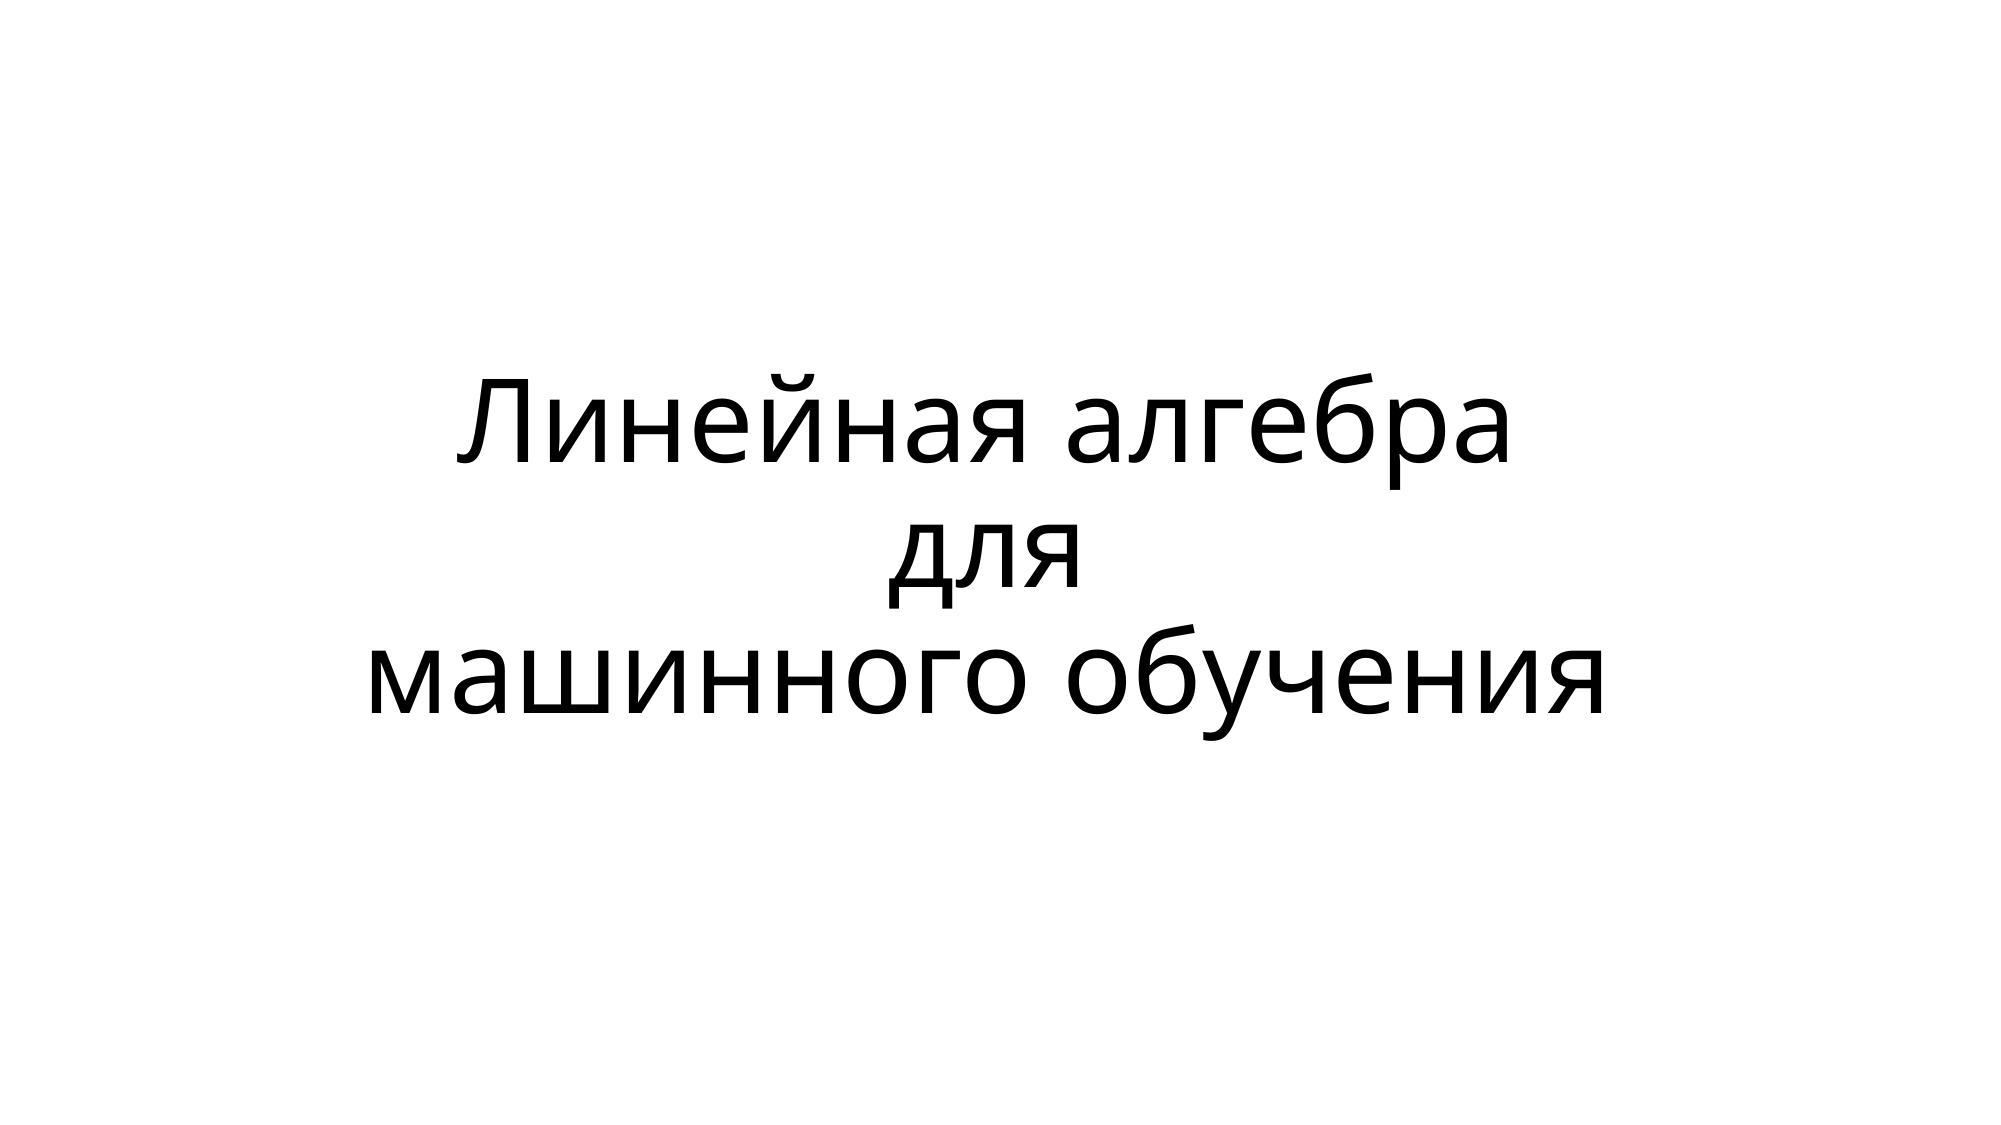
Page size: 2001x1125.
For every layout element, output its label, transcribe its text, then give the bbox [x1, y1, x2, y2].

title Линейная алгебра для машинного обучения [237, 354, 1738, 747]
